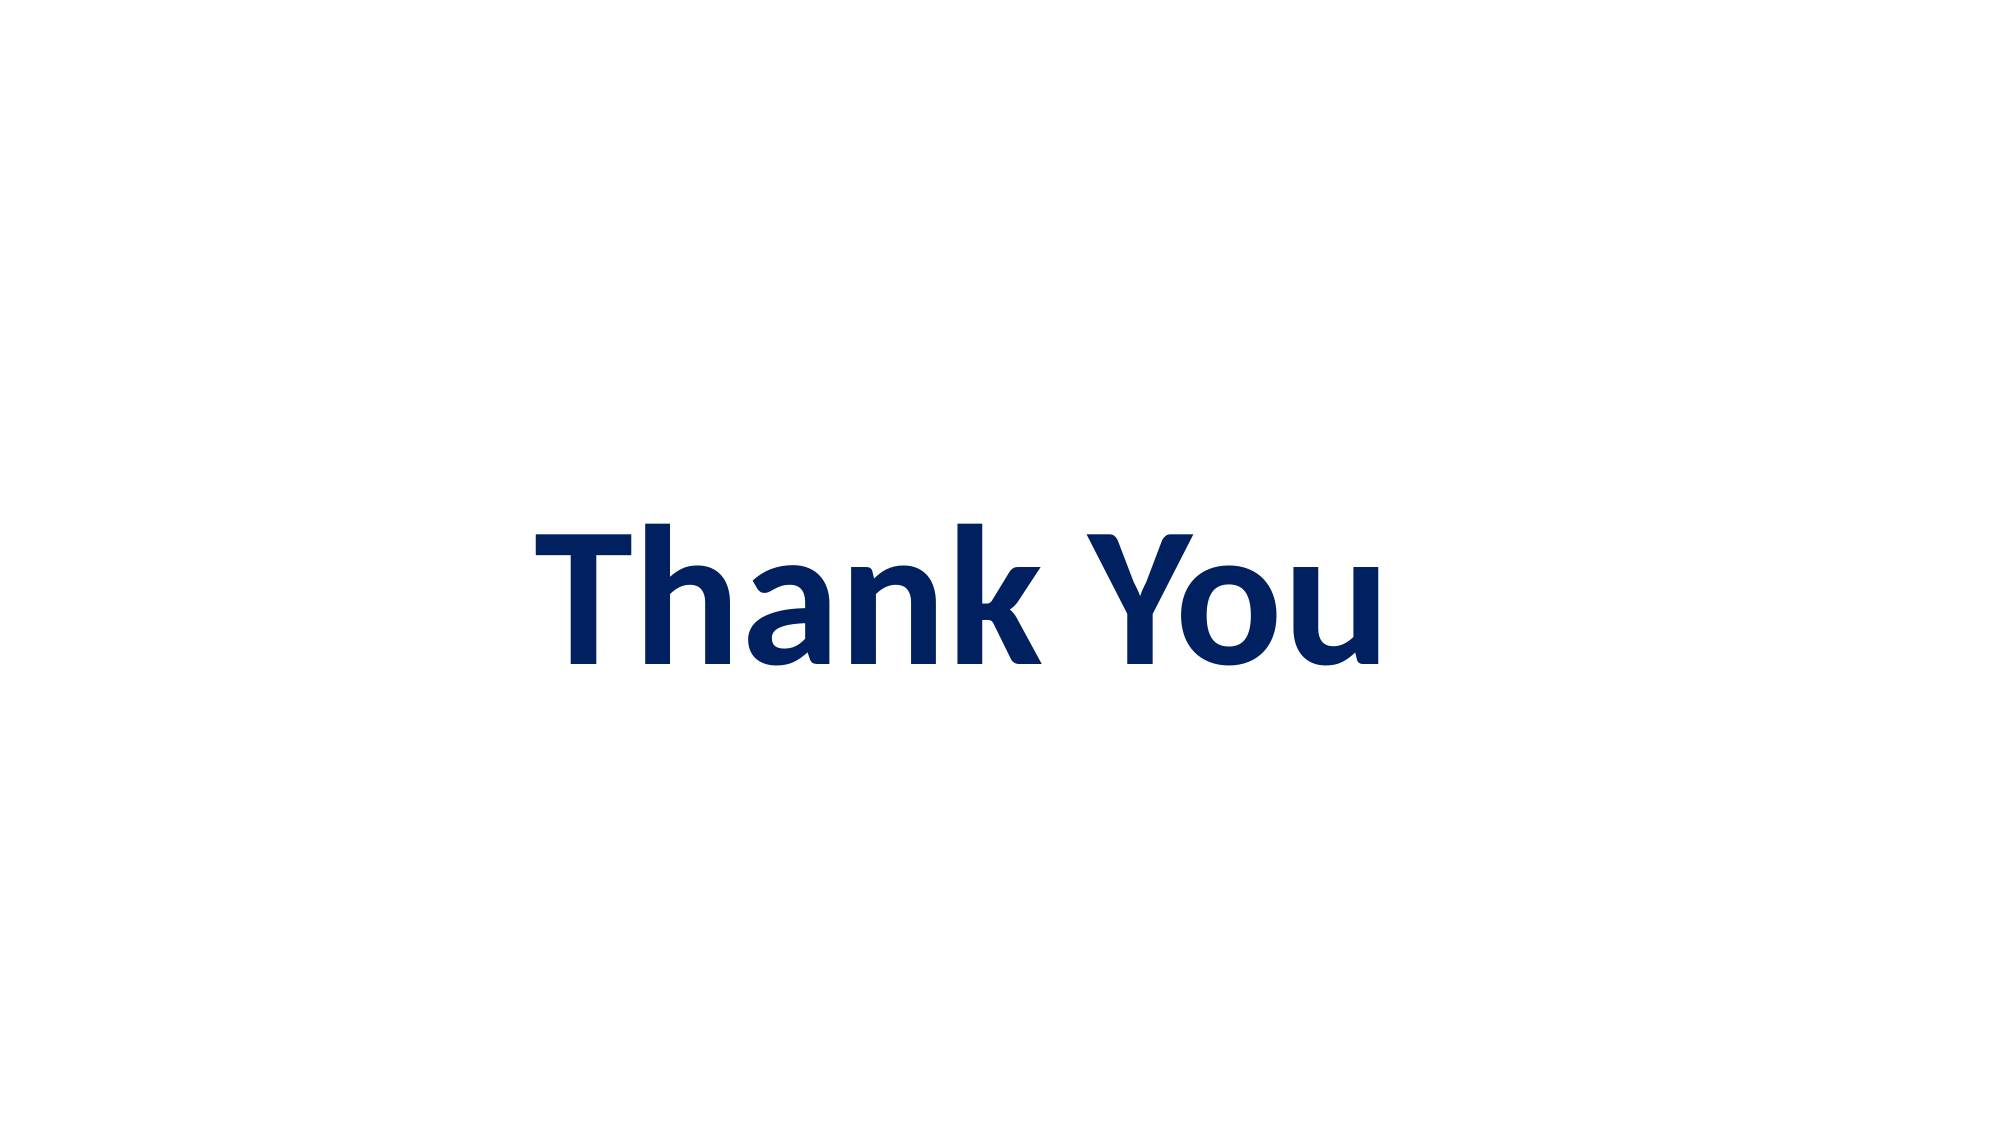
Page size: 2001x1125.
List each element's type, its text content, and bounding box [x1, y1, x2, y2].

title Thank You [63, 490, 1864, 679]
